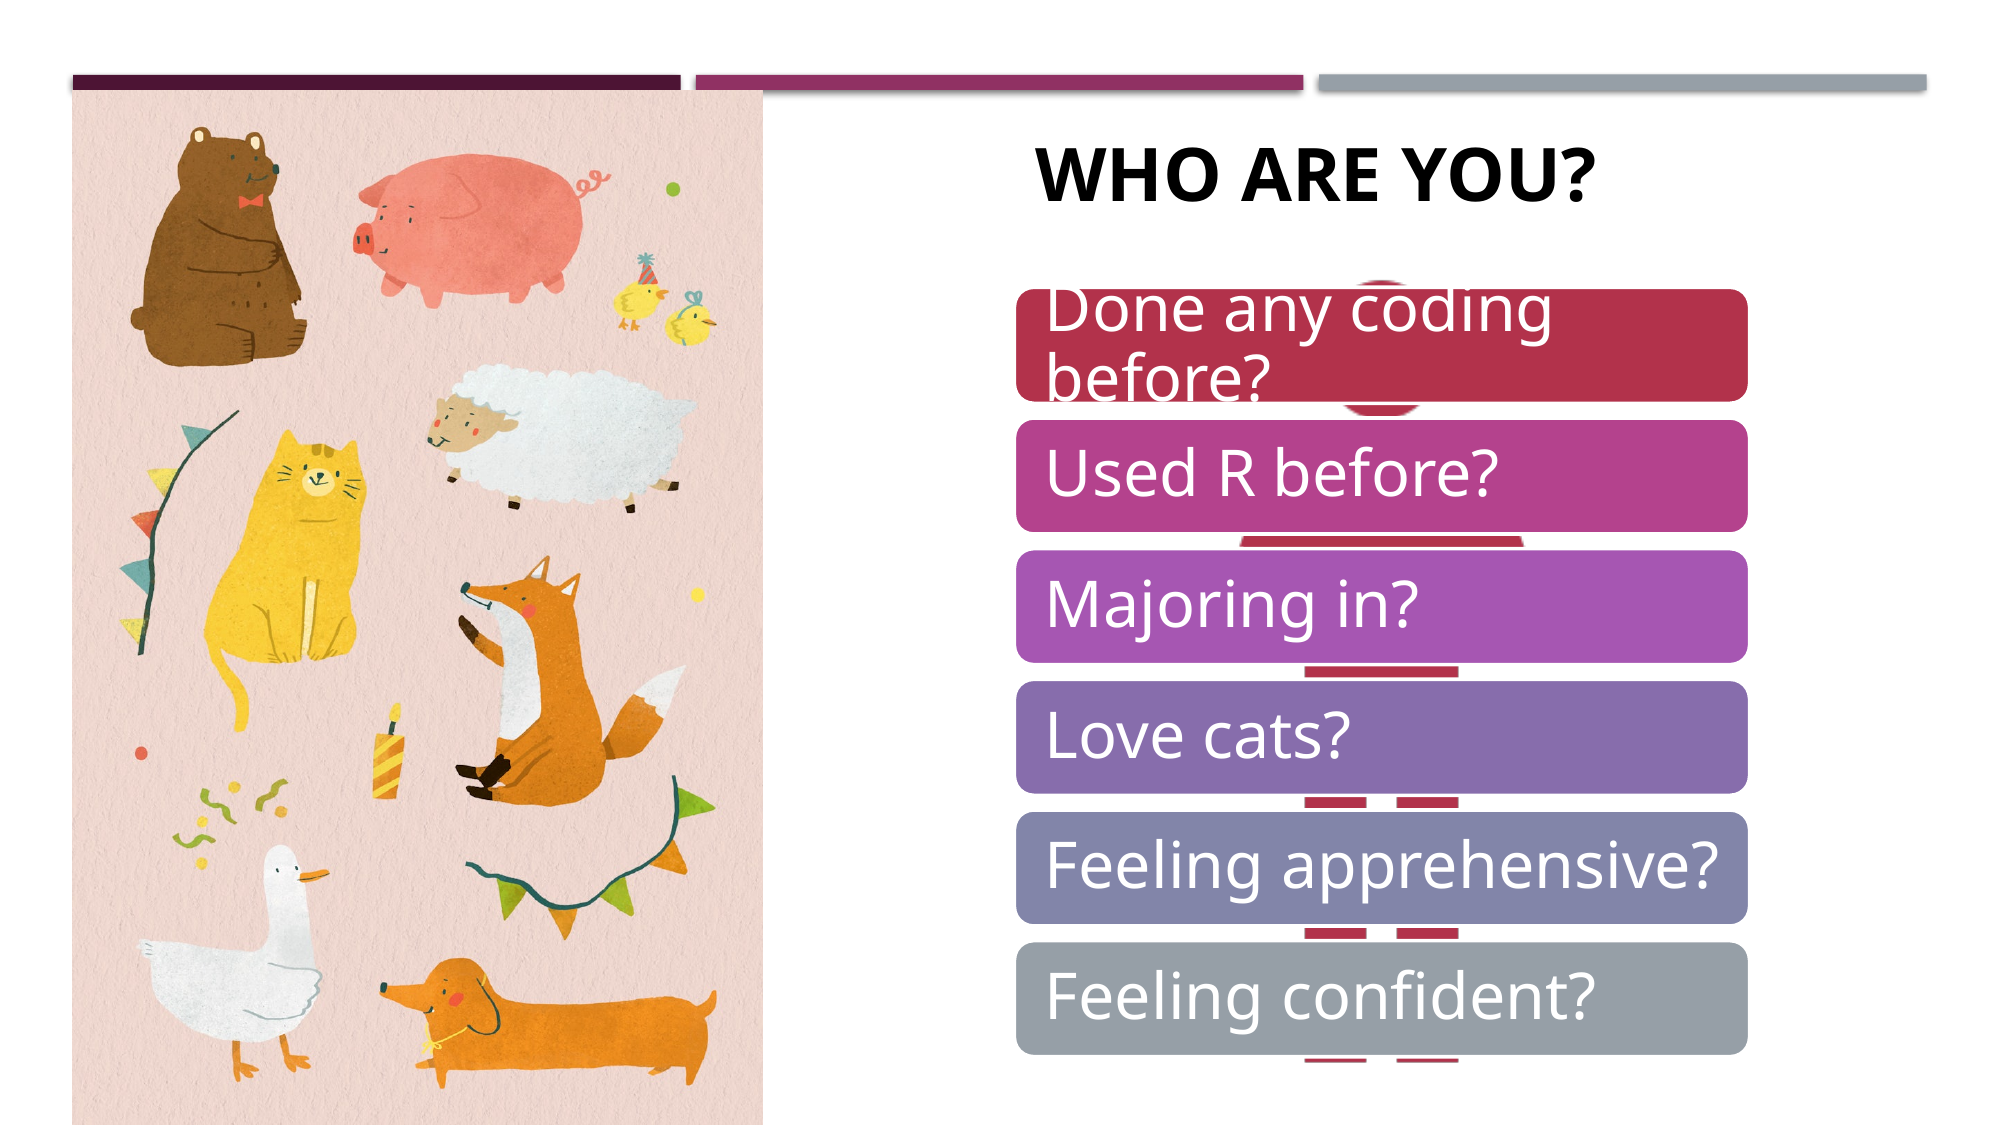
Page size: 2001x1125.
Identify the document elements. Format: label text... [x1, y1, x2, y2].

text_box Who are you? [975, 90, 1658, 256]
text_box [1013, 254, 1751, 1090]
picture [72, 90, 763, 1125]
